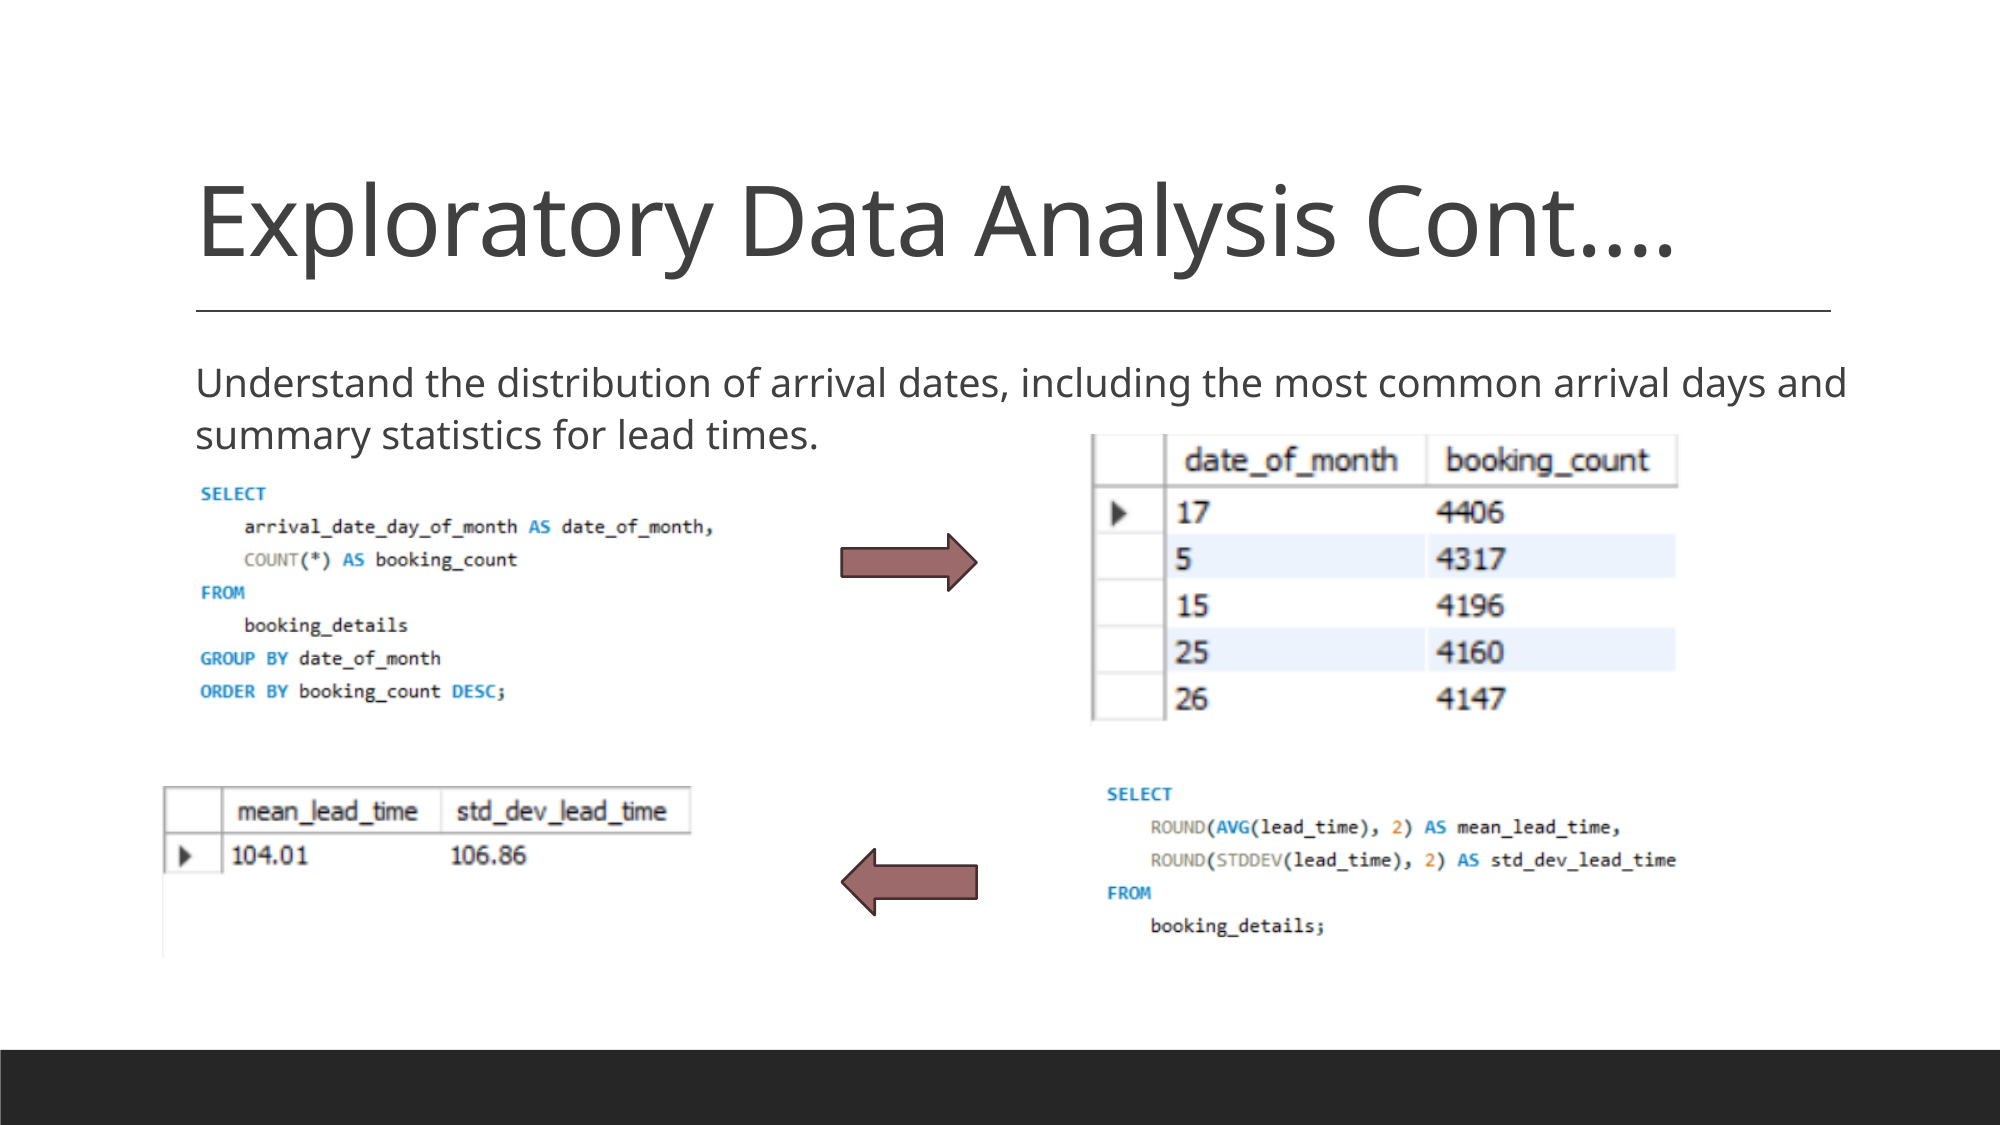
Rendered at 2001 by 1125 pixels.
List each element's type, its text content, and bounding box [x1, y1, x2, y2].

picture [1090, 779, 1711, 952]
text_box [840, 533, 978, 592]
picture [1090, 434, 1703, 727]
picture [161, 785, 728, 958]
text_box [840, 847, 978, 917]
title Exploratory Data Analysis Cont…. [180, 47, 1830, 285]
picture [179, 478, 815, 727]
list Understand the distribution of arrival dates, including the most common arrival days and summary statistics for lead times. [180, 345, 1870, 480]
